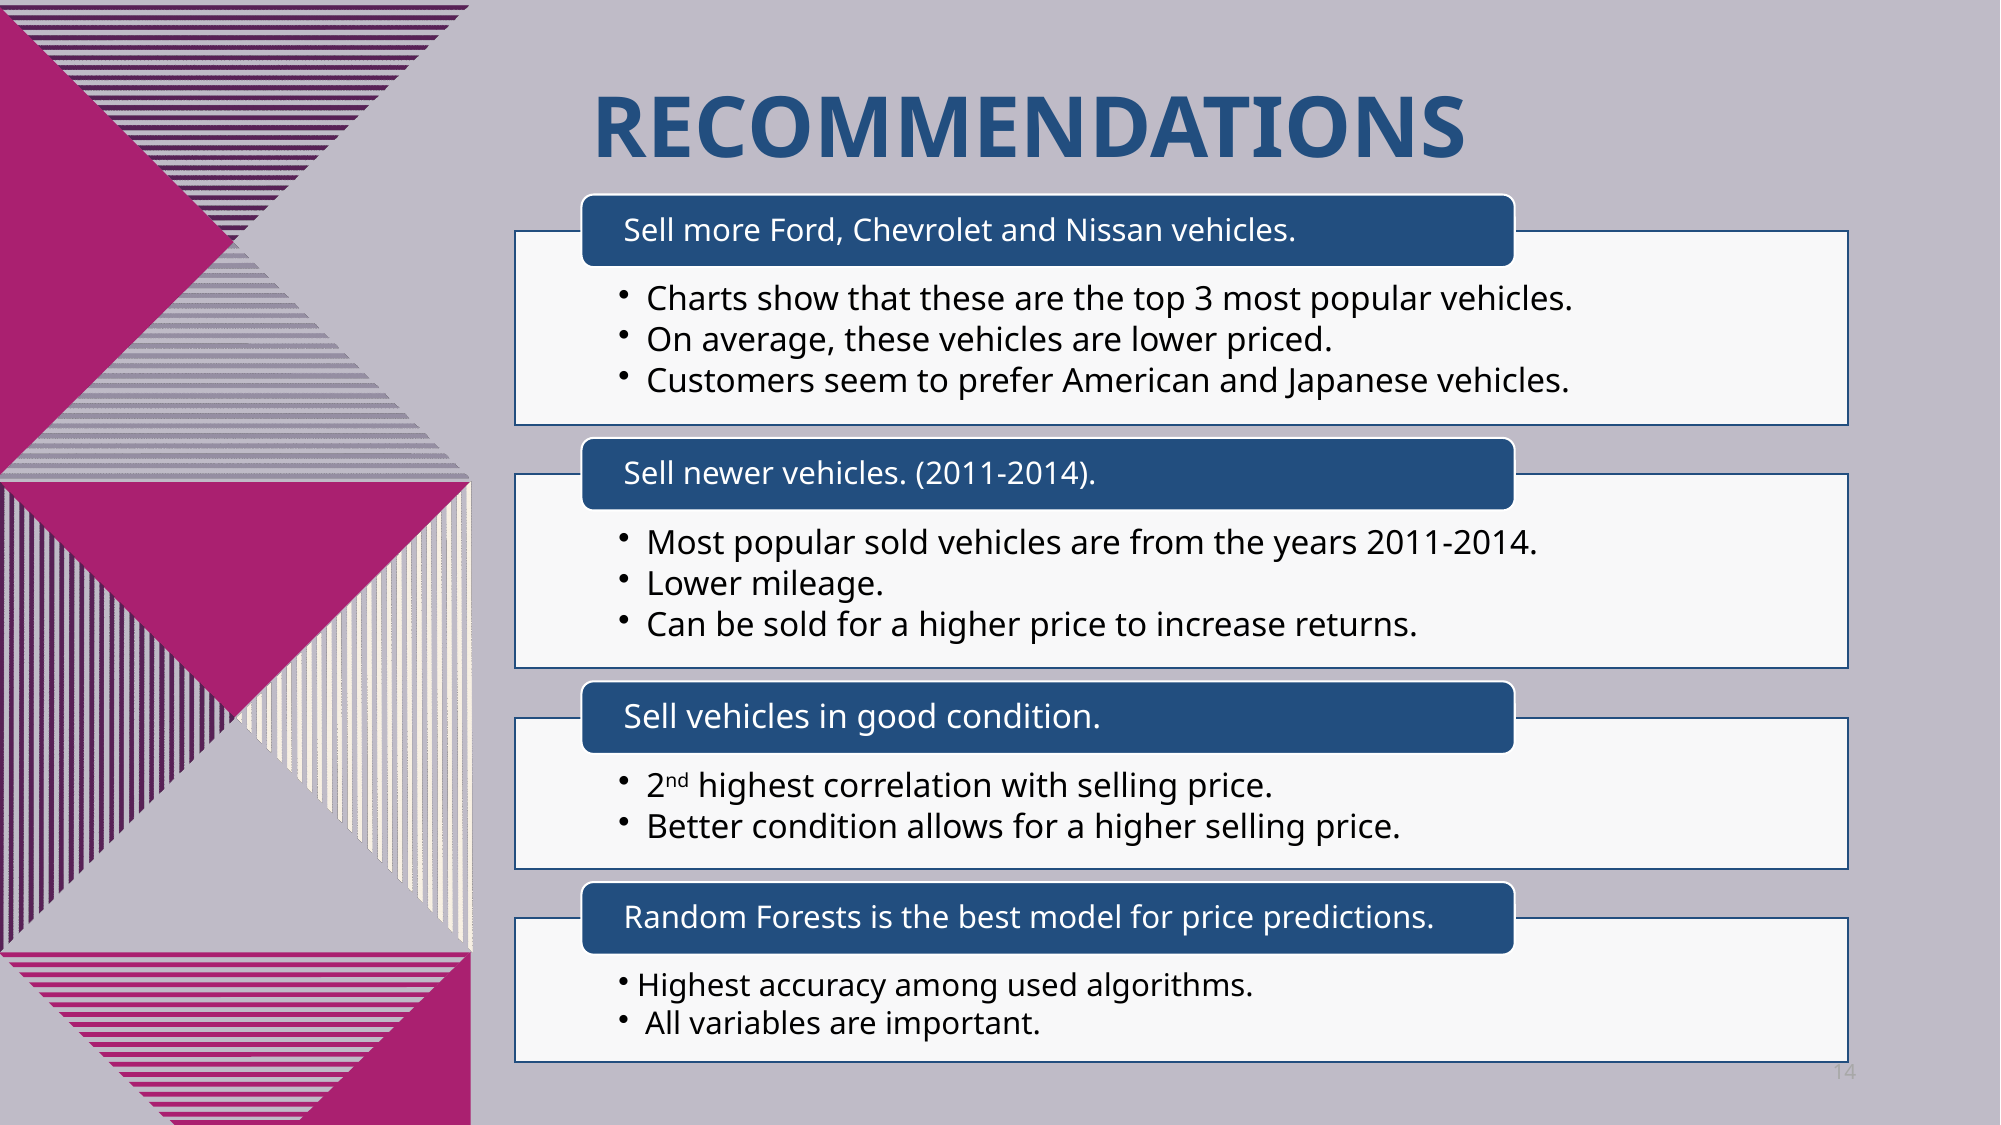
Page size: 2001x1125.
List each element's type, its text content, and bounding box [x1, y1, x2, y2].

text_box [514, 183, 1849, 1073]
picture [236, 481, 514, 952]
title Recommendations [576, 77, 1872, 184]
picture [0, 483, 234, 951]
picture [0, 0, 468, 241]
slide_number 14 [1796, 1042, 1872, 1103]
picture [0, 242, 469, 482]
